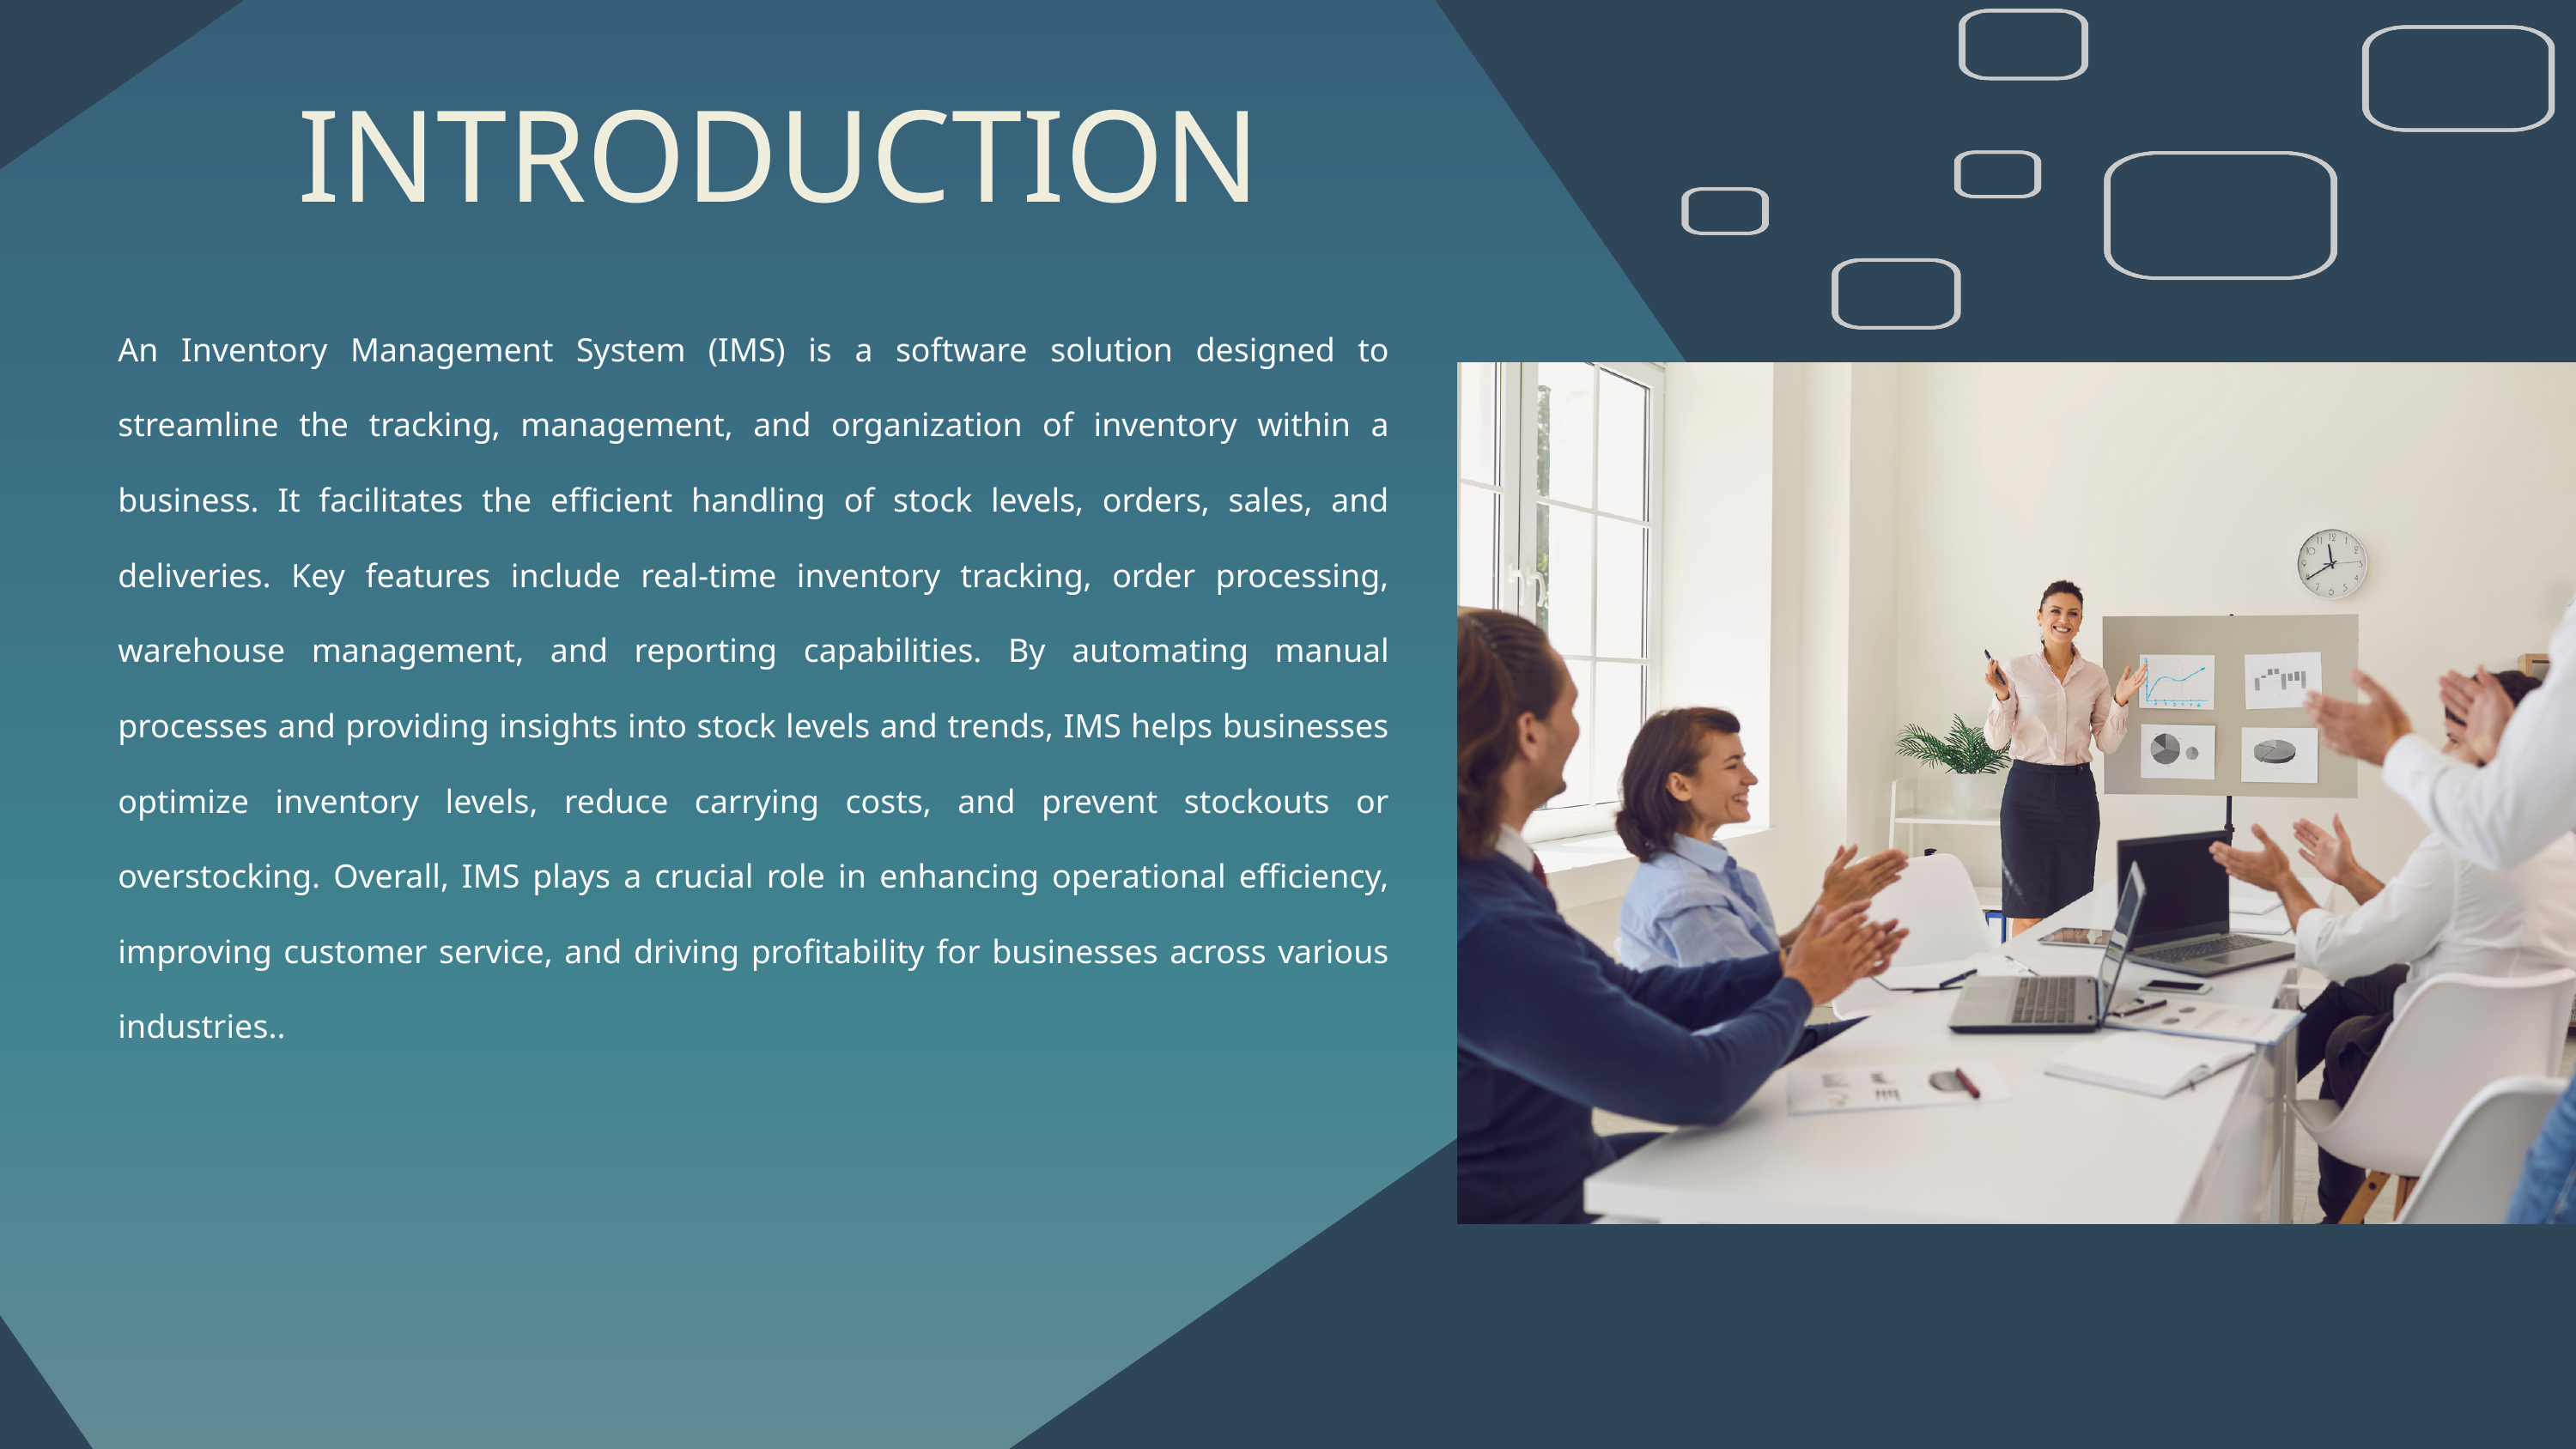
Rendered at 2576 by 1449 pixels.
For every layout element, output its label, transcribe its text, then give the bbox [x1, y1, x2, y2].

text_box An Inventory Management System (IMS) is a software solution designed to streamline the tracking, management, and organization of inventory within a business. It facilitates the efficient handling of stock levels, orders, sales, and deliveries. Key features include real-time inventory tracking, order processing, warehouse management, and reporting capabilities. By automating manual processes and providing insights into stock levels and trends, IMS helps businesses optimize inventory levels, reduce carrying costs, and prevent stockouts or overstocking. Overall, IMS plays a crucial role in enhancing operational efficiency, improving customer service, and driving profitability for businesses across various industries.. [118, 293, 1390, 1098]
text_box [0, 0, 1686, 1449]
text_box INTRODUCTION [297, 100, 1326, 228]
text_box [1681, 9, 2555, 330]
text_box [1456, 362, 2576, 1224]
